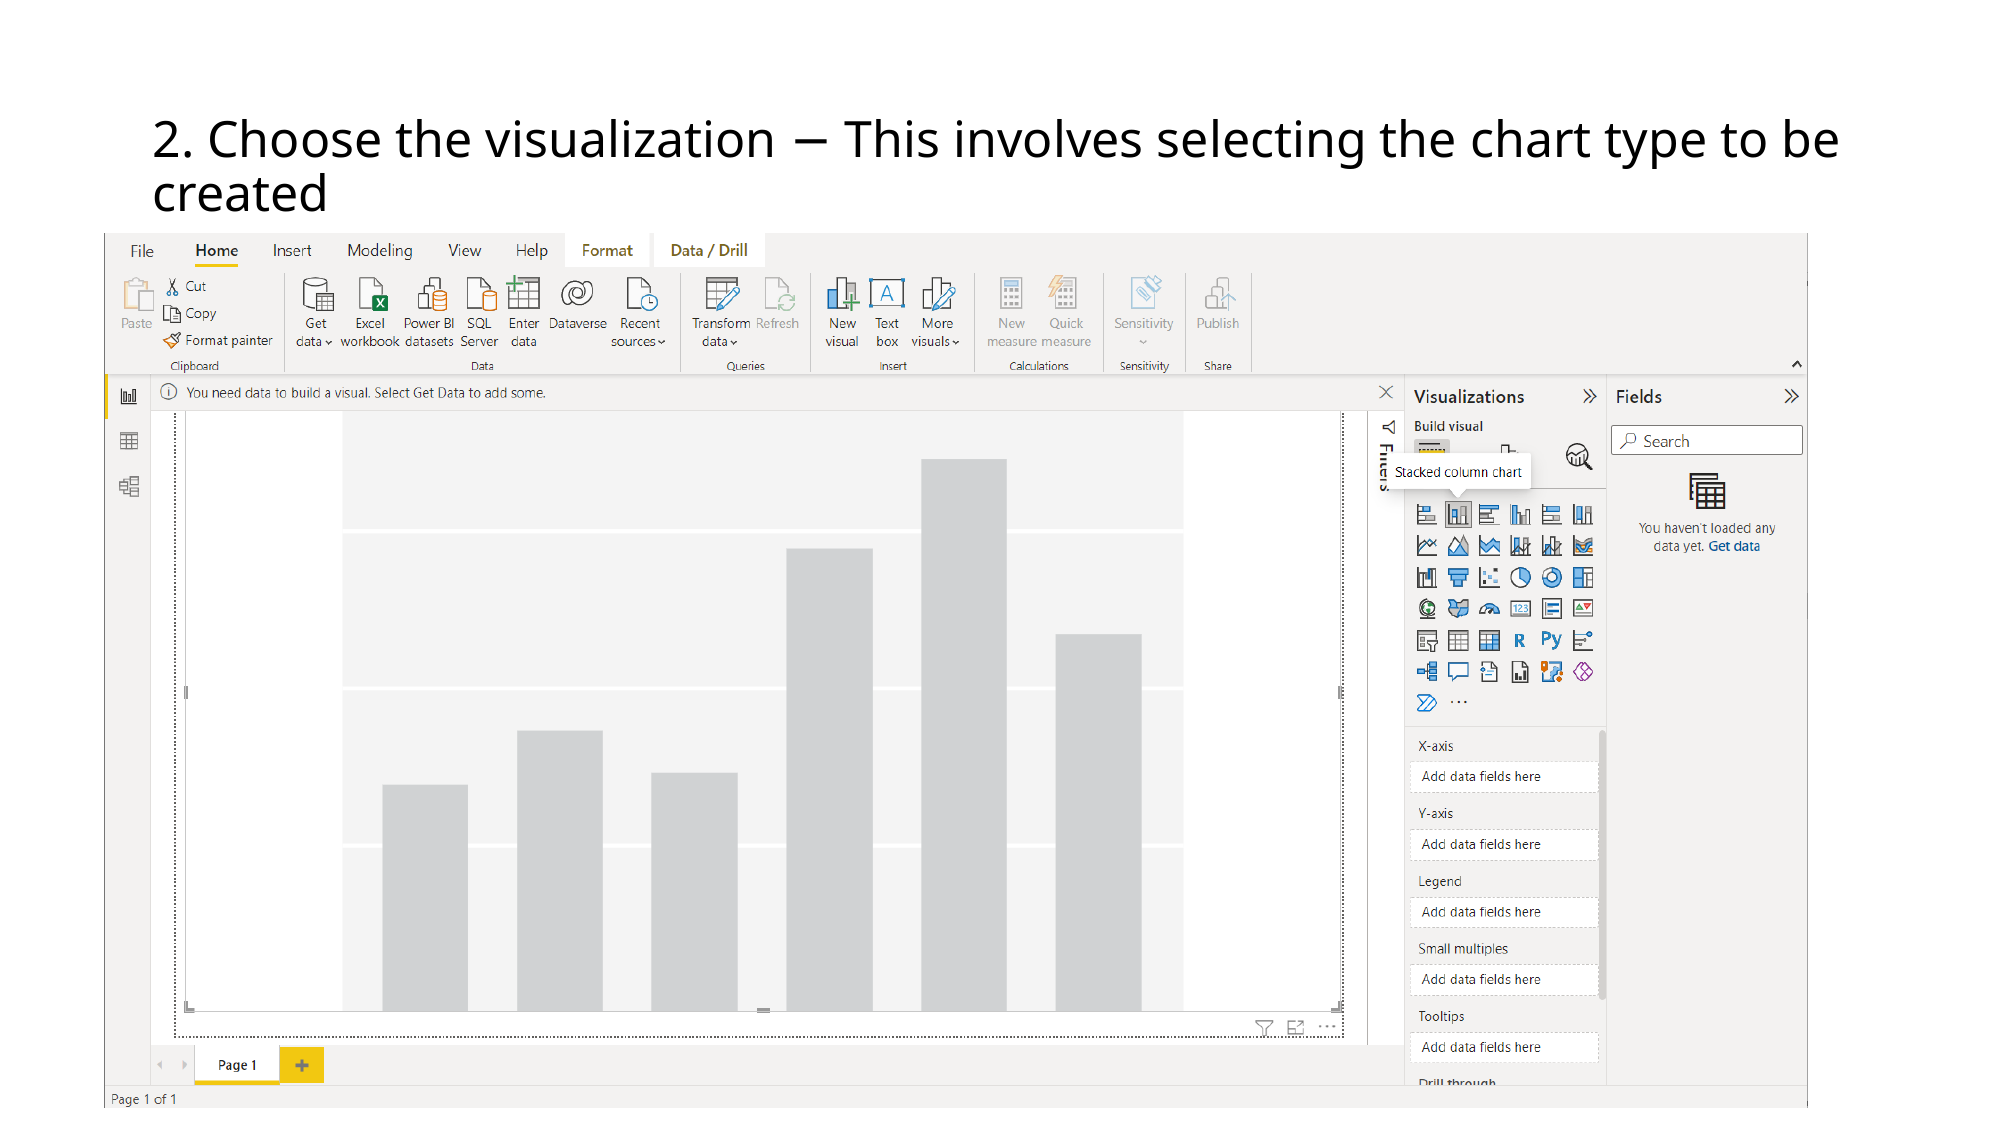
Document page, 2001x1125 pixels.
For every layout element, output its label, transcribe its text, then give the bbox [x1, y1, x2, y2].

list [104, 233, 1808, 1108]
title 2. Choose the visualization − This involves selecting the chart type to be created [137, 59, 1863, 278]
